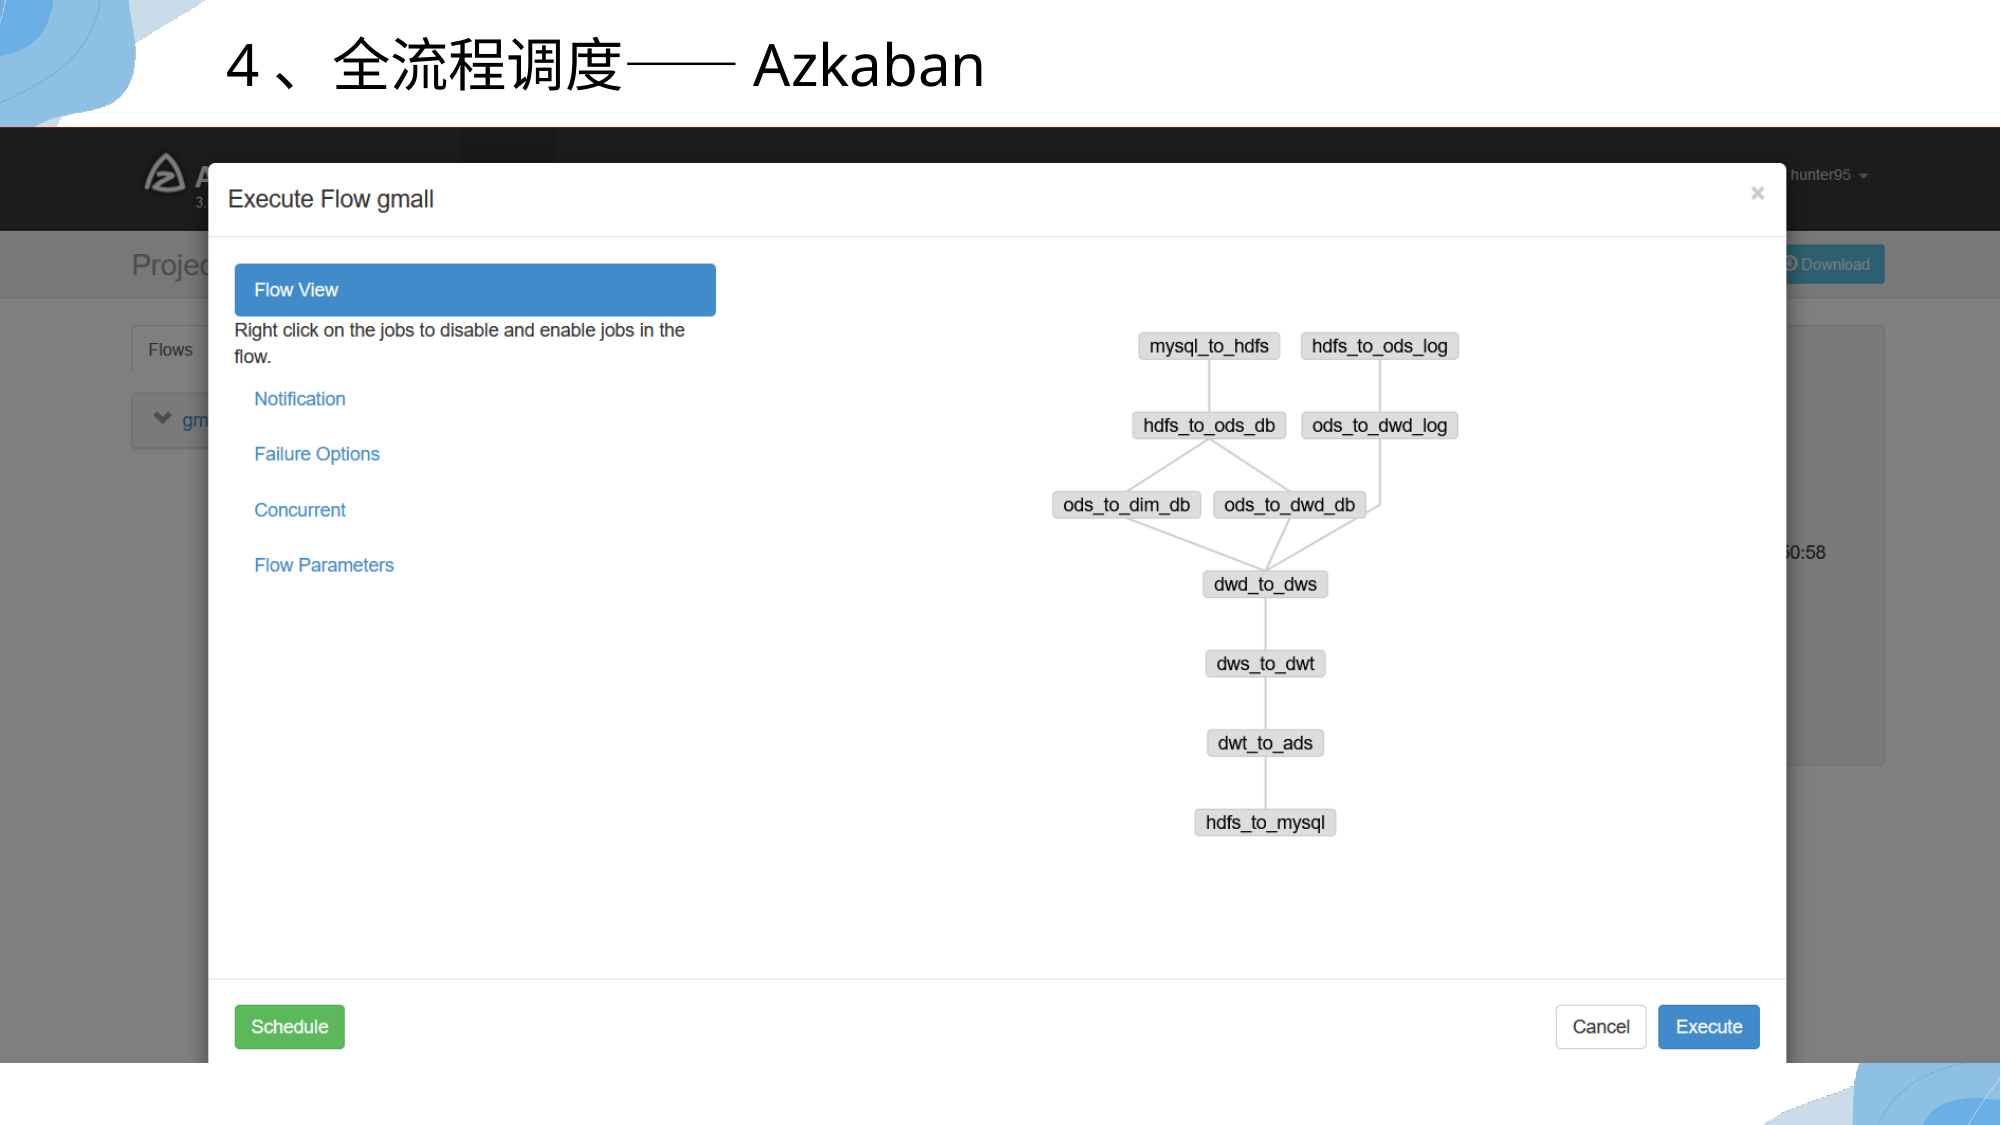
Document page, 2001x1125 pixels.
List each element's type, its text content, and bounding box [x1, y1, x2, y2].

text_box 4、全流程调度——Azkaban [212, 20, 1212, 106]
picture [0, 0, 2000, 1125]
